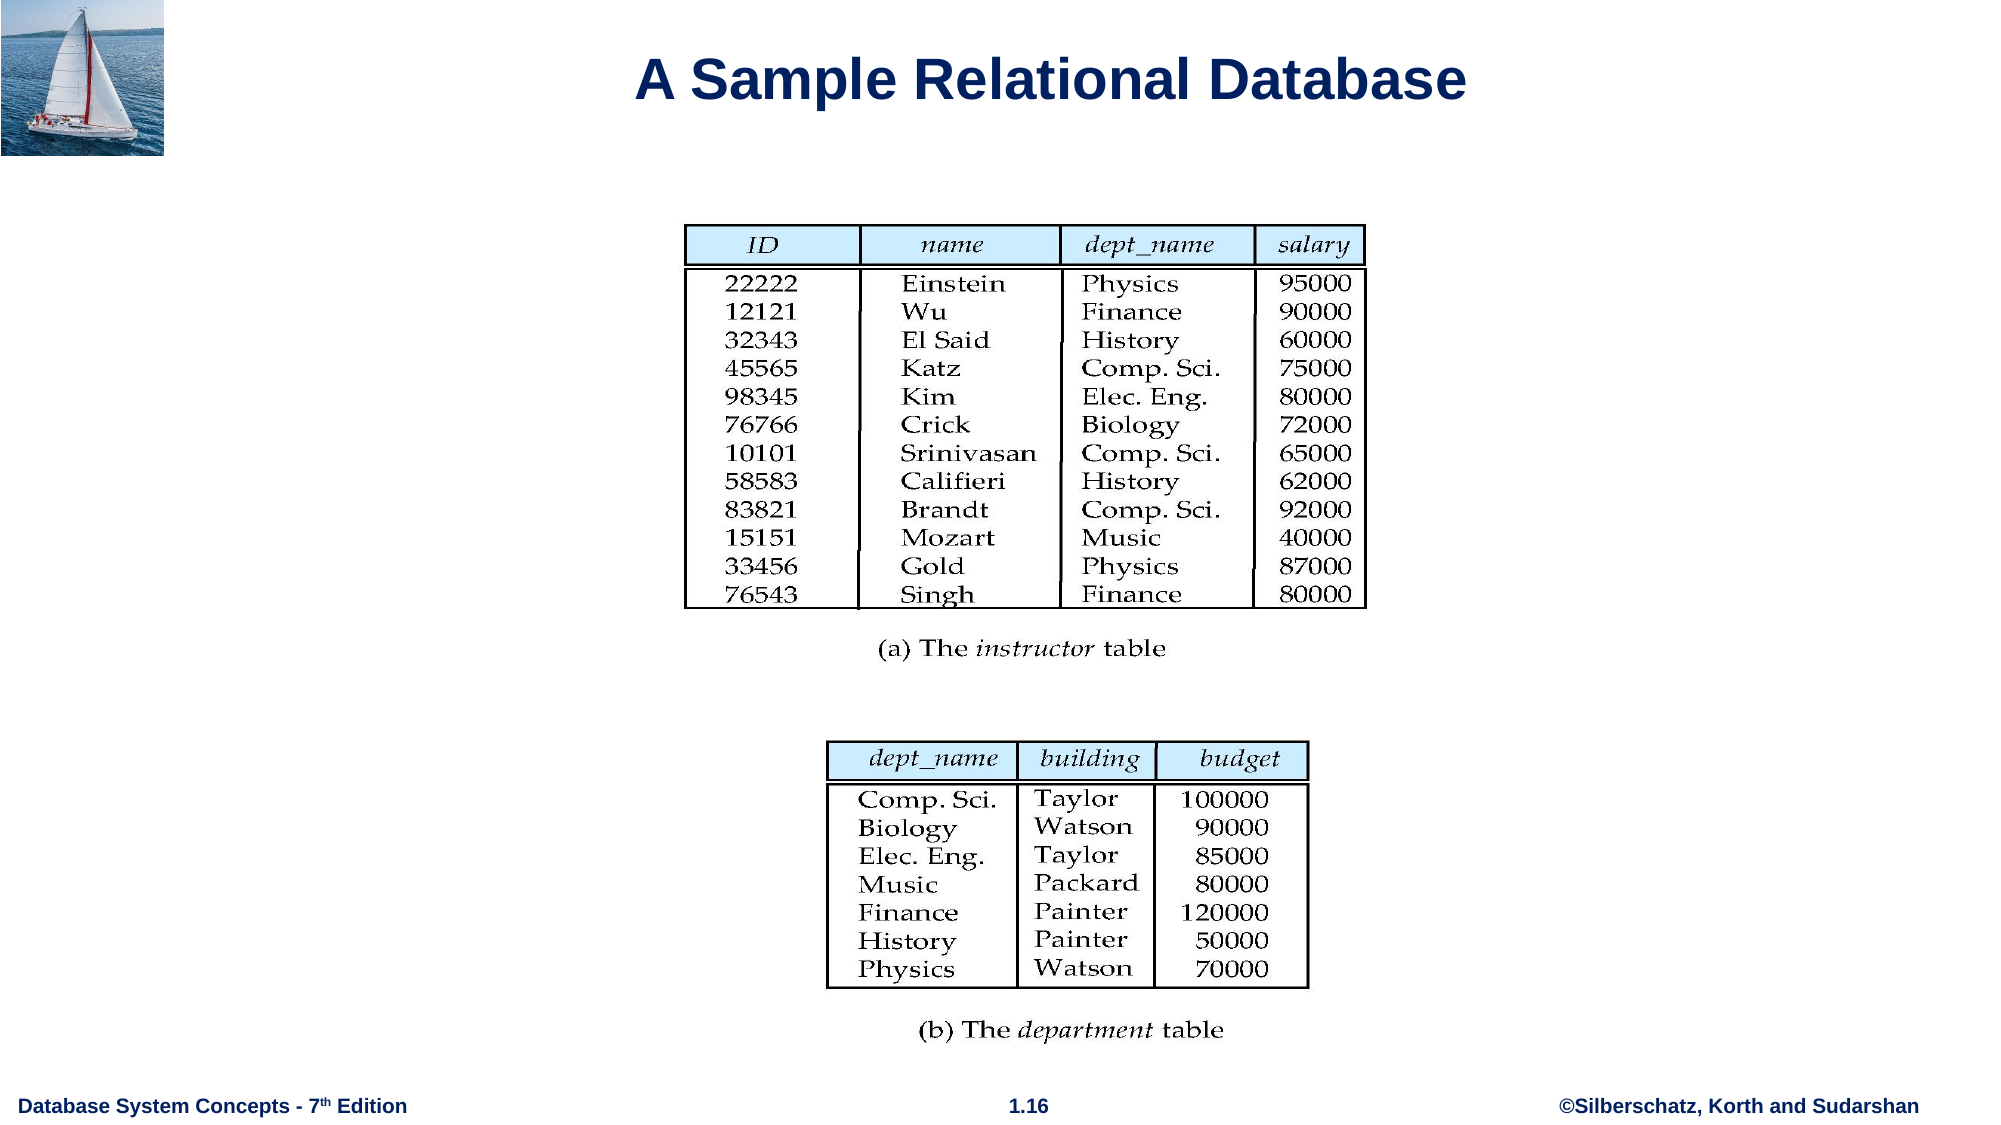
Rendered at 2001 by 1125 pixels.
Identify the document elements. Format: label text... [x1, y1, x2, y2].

picture [679, 220, 1369, 1045]
picture [1, 0, 164, 156]
title A Sample Relational Database [167, 18, 1935, 120]
